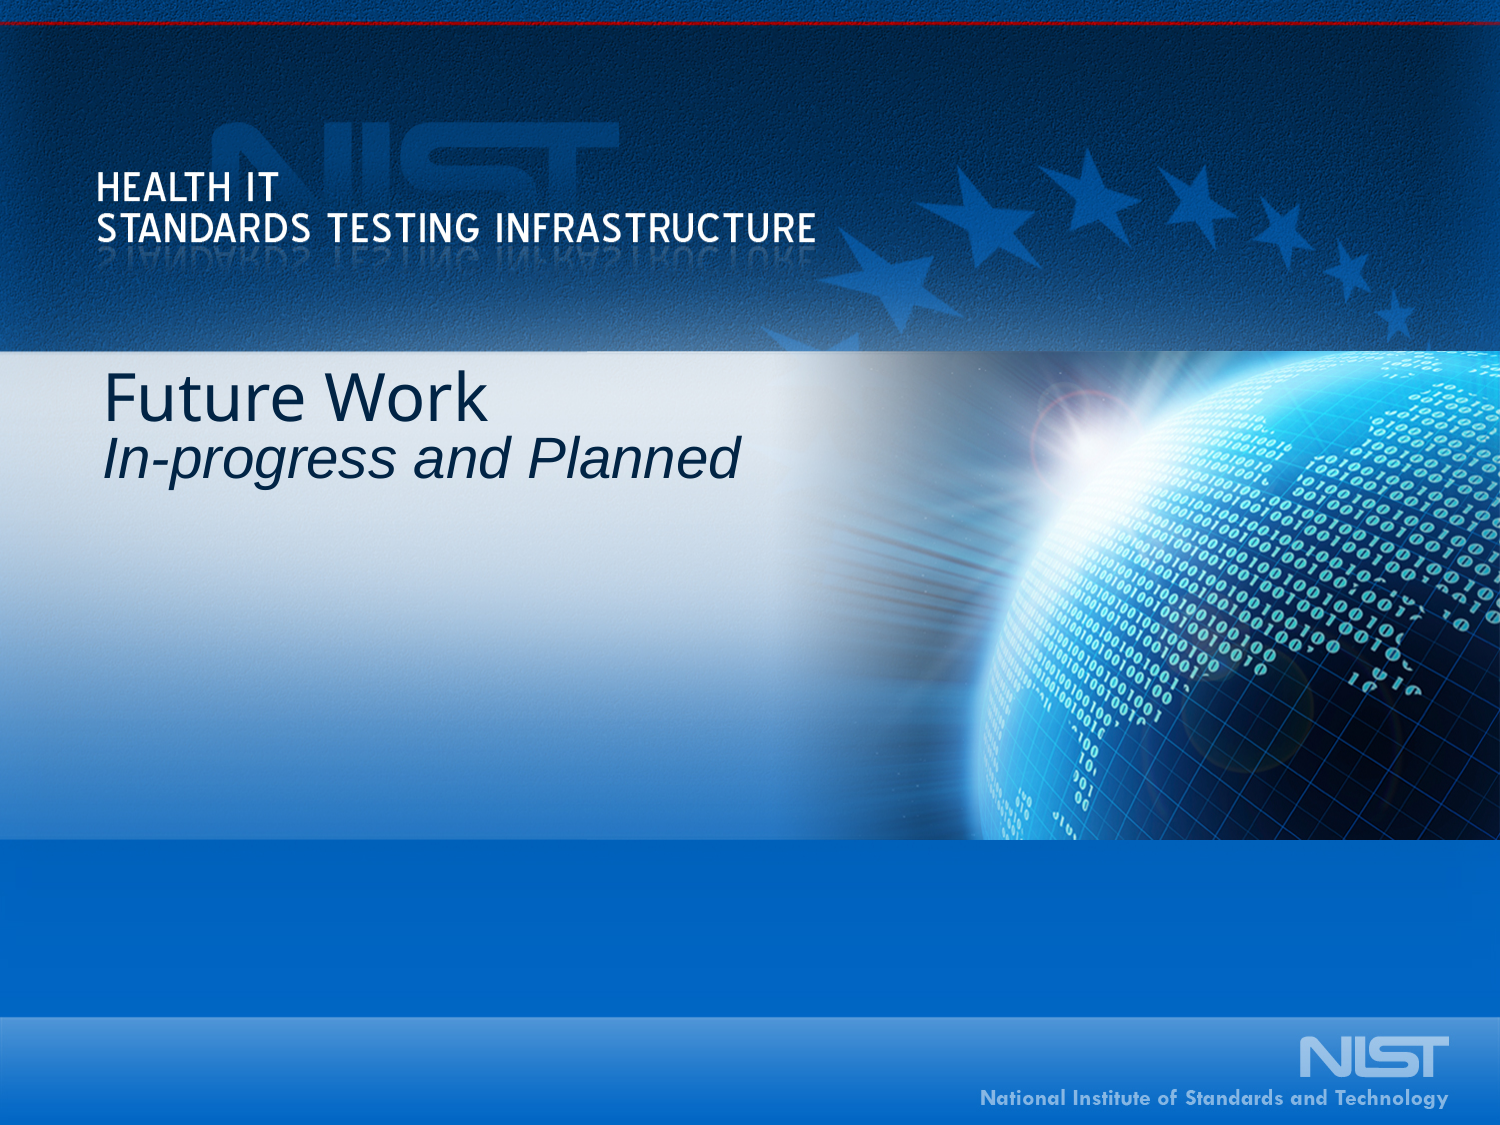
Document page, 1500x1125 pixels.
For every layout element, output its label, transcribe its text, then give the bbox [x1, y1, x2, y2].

picture [1395, 424, 1407, 432]
picture [0, 0, 1500, 1125]
picture [1410, 415, 1420, 421]
picture [1422, 418, 1434, 425]
picture [1472, 423, 1493, 430]
picture [1372, 417, 1389, 425]
picture [1374, 429, 1385, 436]
picture [1449, 426, 1459, 433]
picture [1447, 415, 1457, 421]
picture [1421, 397, 1443, 408]
picture [1386, 421, 1395, 428]
picture [1409, 428, 1421, 435]
picture [1435, 422, 1448, 430]
picture [1424, 432, 1433, 438]
picture [1419, 408, 1431, 414]
picture [1385, 411, 1396, 415]
picture [1409, 405, 1418, 411]
picture [1386, 432, 1396, 439]
text_box Future Work In-progress and Planned [87, 362, 581, 602]
picture [1432, 412, 1445, 418]
picture [1444, 402, 1457, 409]
picture [1397, 412, 1409, 418]
picture [1362, 439, 1372, 447]
picture [1433, 392, 1442, 397]
